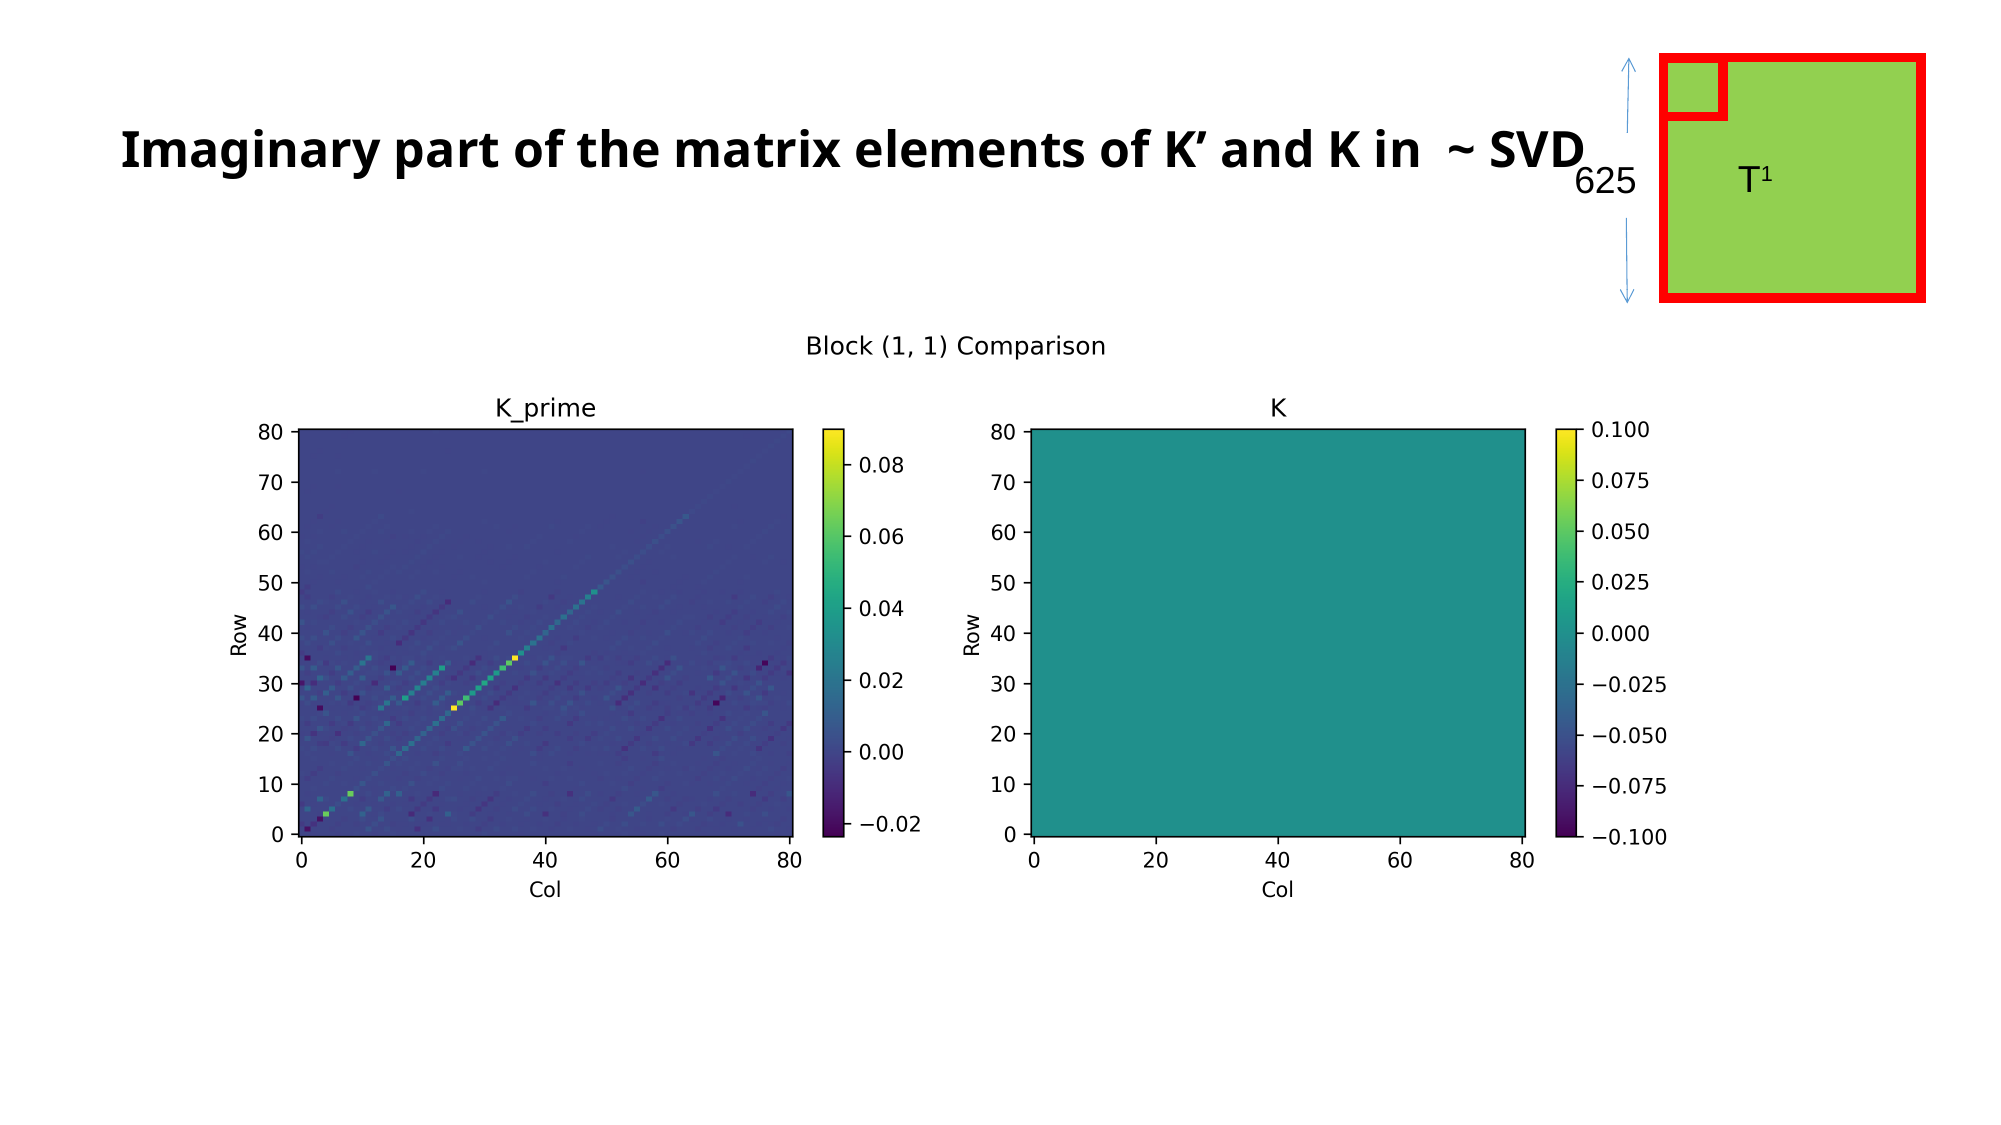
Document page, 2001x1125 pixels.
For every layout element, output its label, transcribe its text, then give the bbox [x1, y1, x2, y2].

picture [205, 323, 1706, 924]
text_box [1559, 57, 1922, 304]
title Imaginary part of the matrix elements of K’ and K in ~ SVD [106, 42, 1832, 260]
